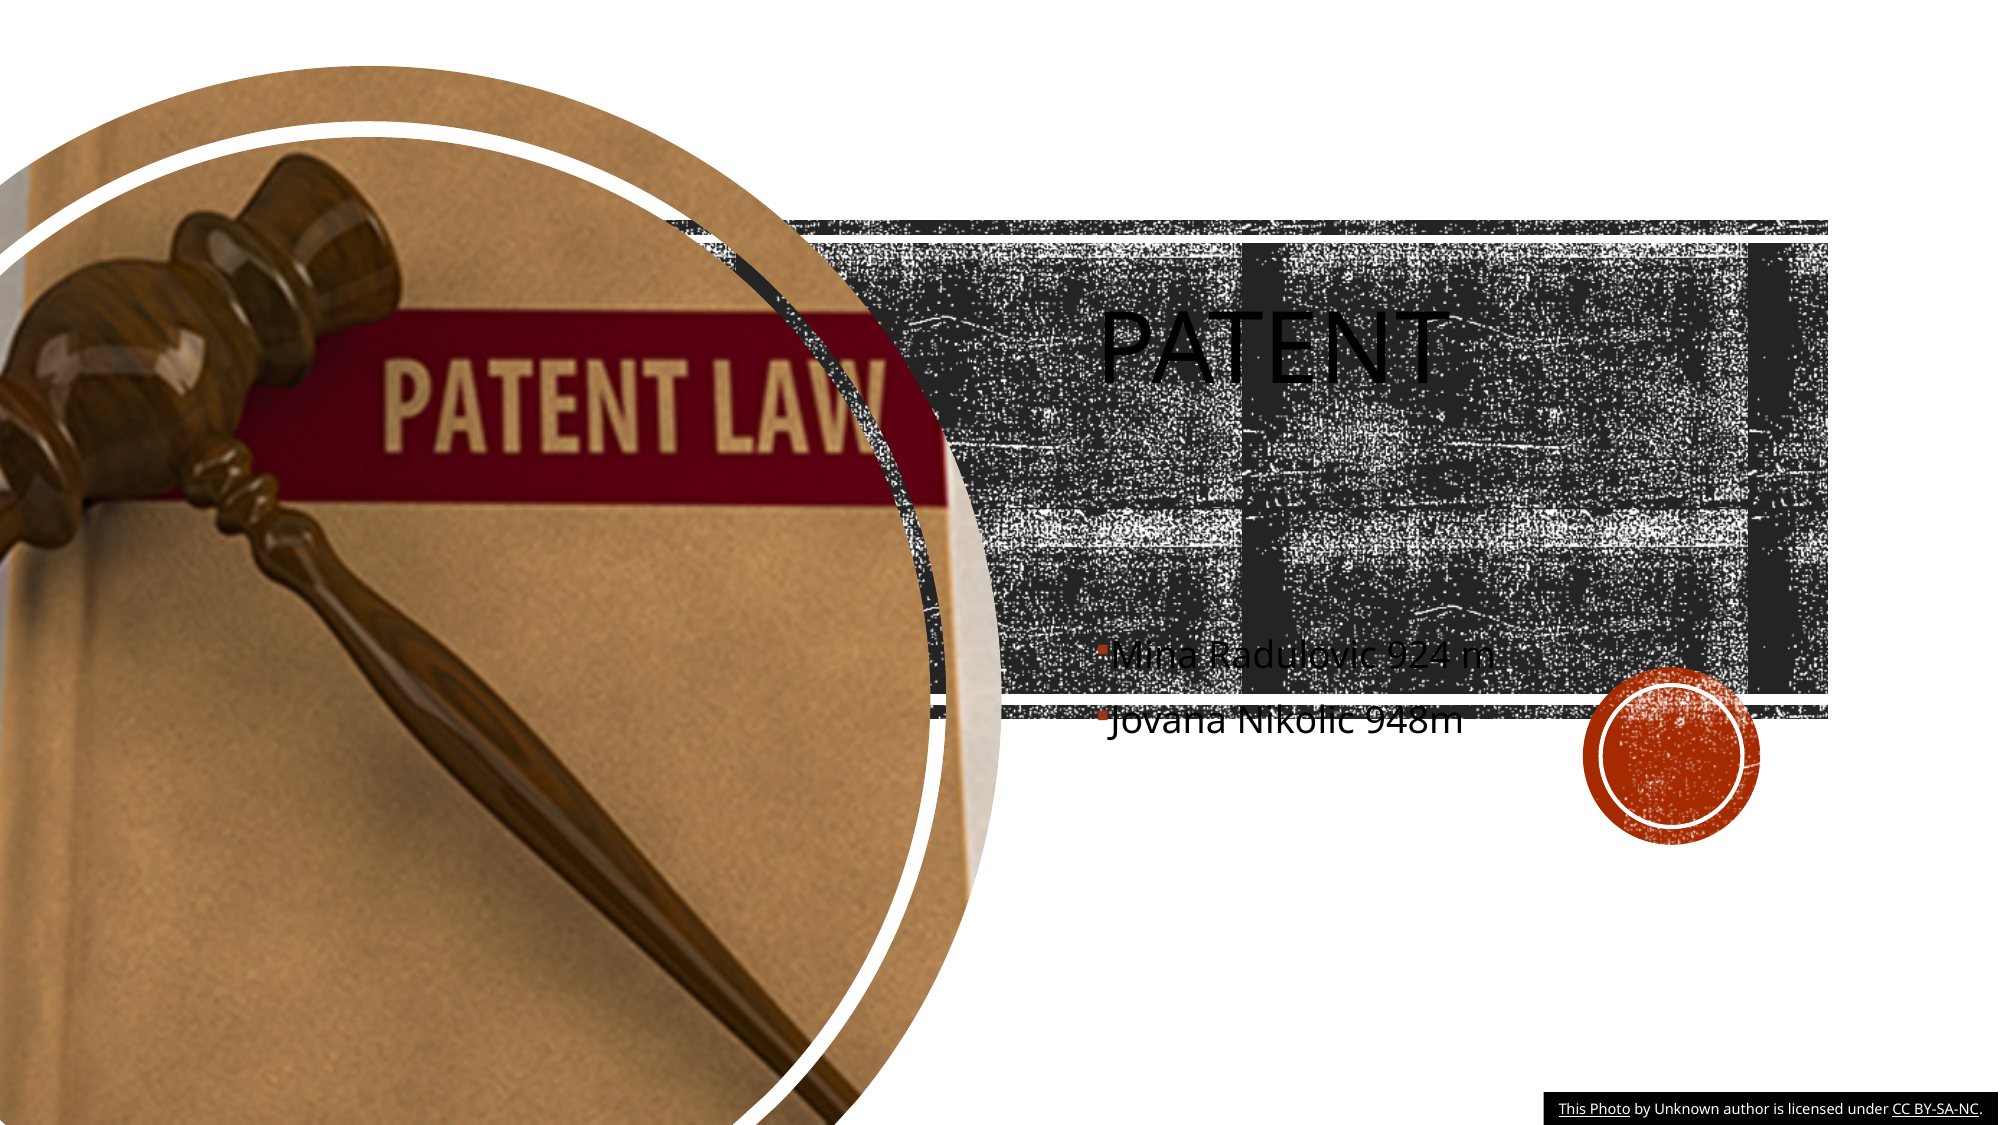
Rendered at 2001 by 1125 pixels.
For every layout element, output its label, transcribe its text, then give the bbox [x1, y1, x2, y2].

text_box This Photo by Unknown author is licensed under CC BY-SA-NC. [1543, 1092, 1998, 1125]
picture [0, 65, 1001, 1125]
title PATENT [1080, 226, 1880, 476]
subtitle Mina Radulovic 924 m Jovana Nikolic 948m [1080, 493, 1880, 997]
